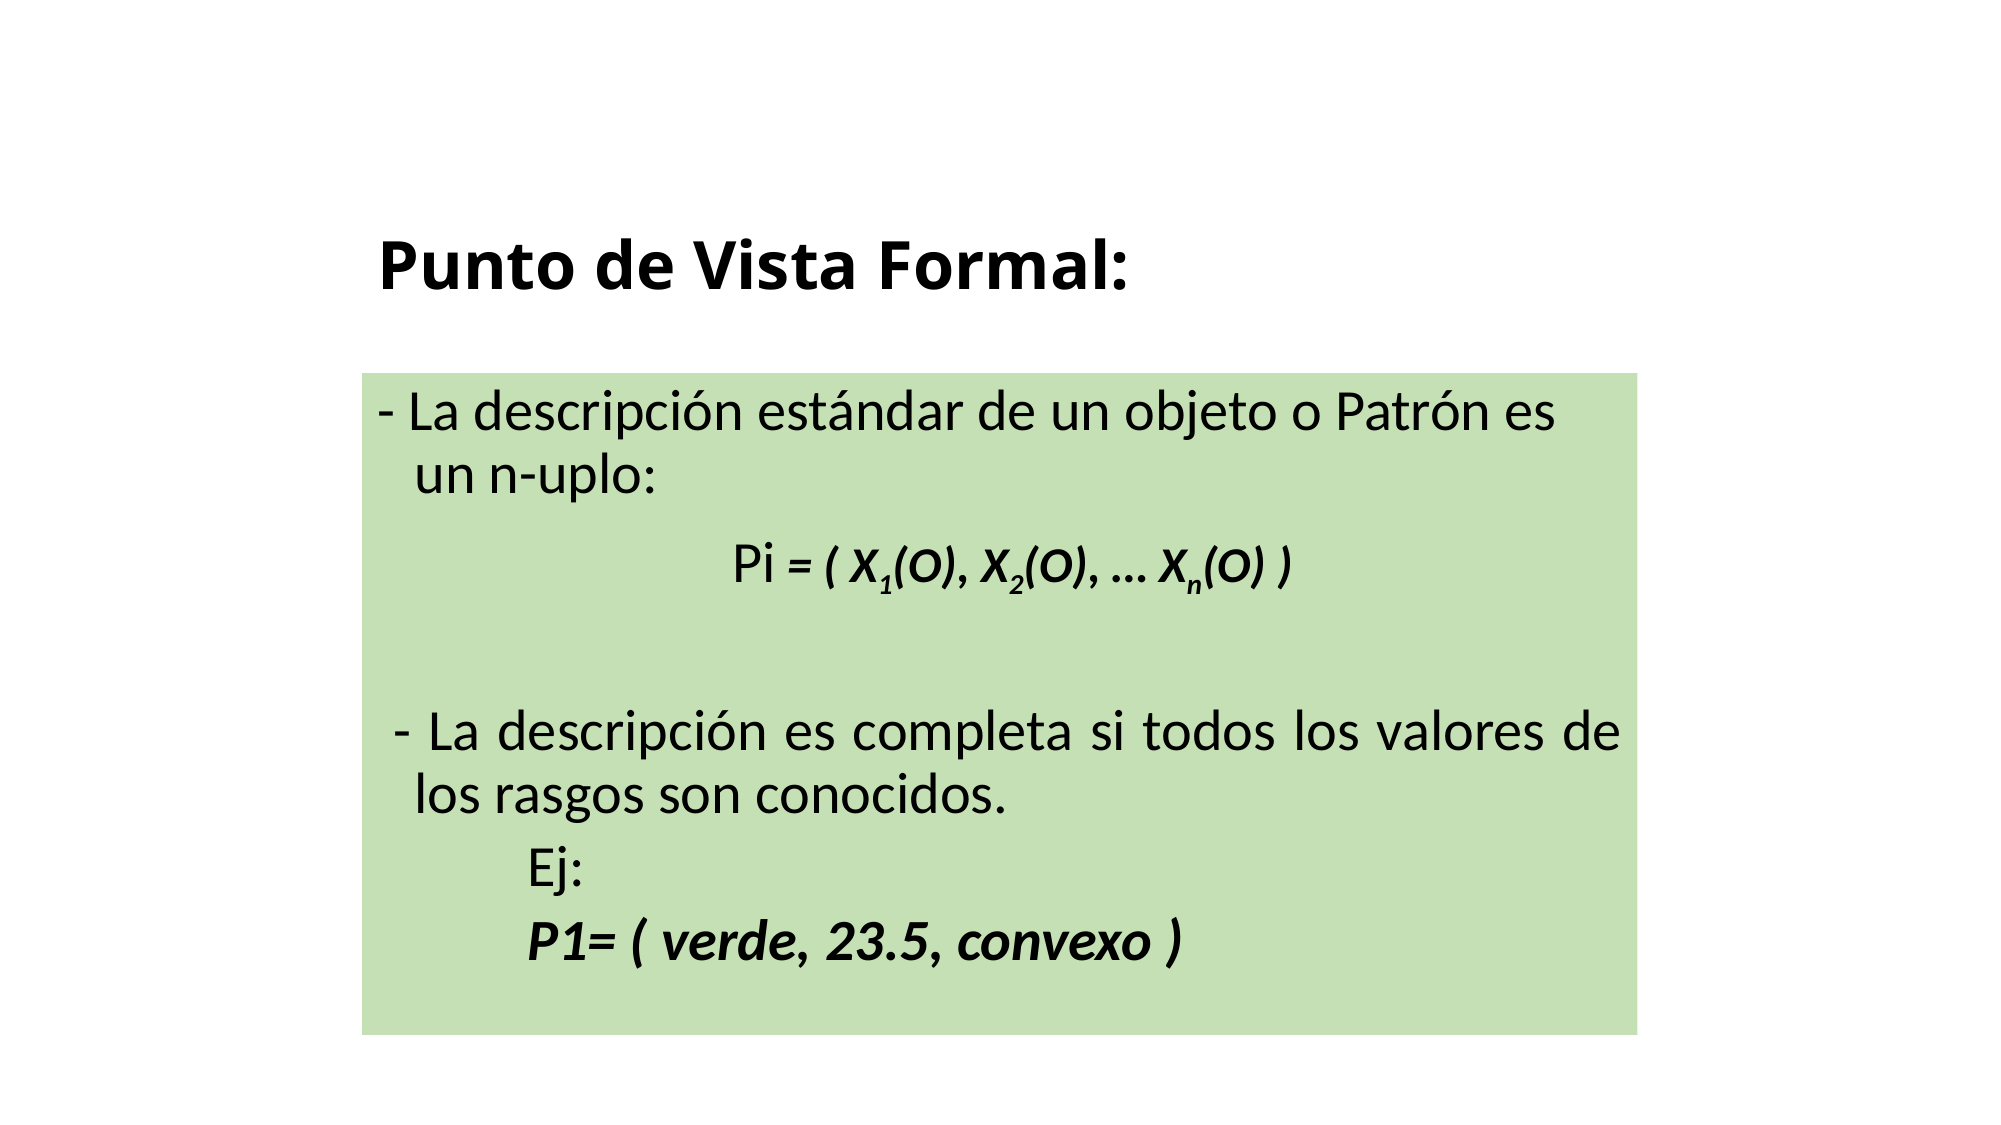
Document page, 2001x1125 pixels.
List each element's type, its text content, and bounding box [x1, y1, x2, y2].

list - La descripción estándar de un objeto o Patrón es un n-uplo: Pi = ( X1(O), X2(O), … Xn(O) ) - La descripción es completa si todos los valores de los rasgos son conocidos. Ej: P1= ( verde, 23.5, convexo ) [362, 373, 1638, 1035]
title Punto de Vista Formal: [362, 219, 1638, 317]
